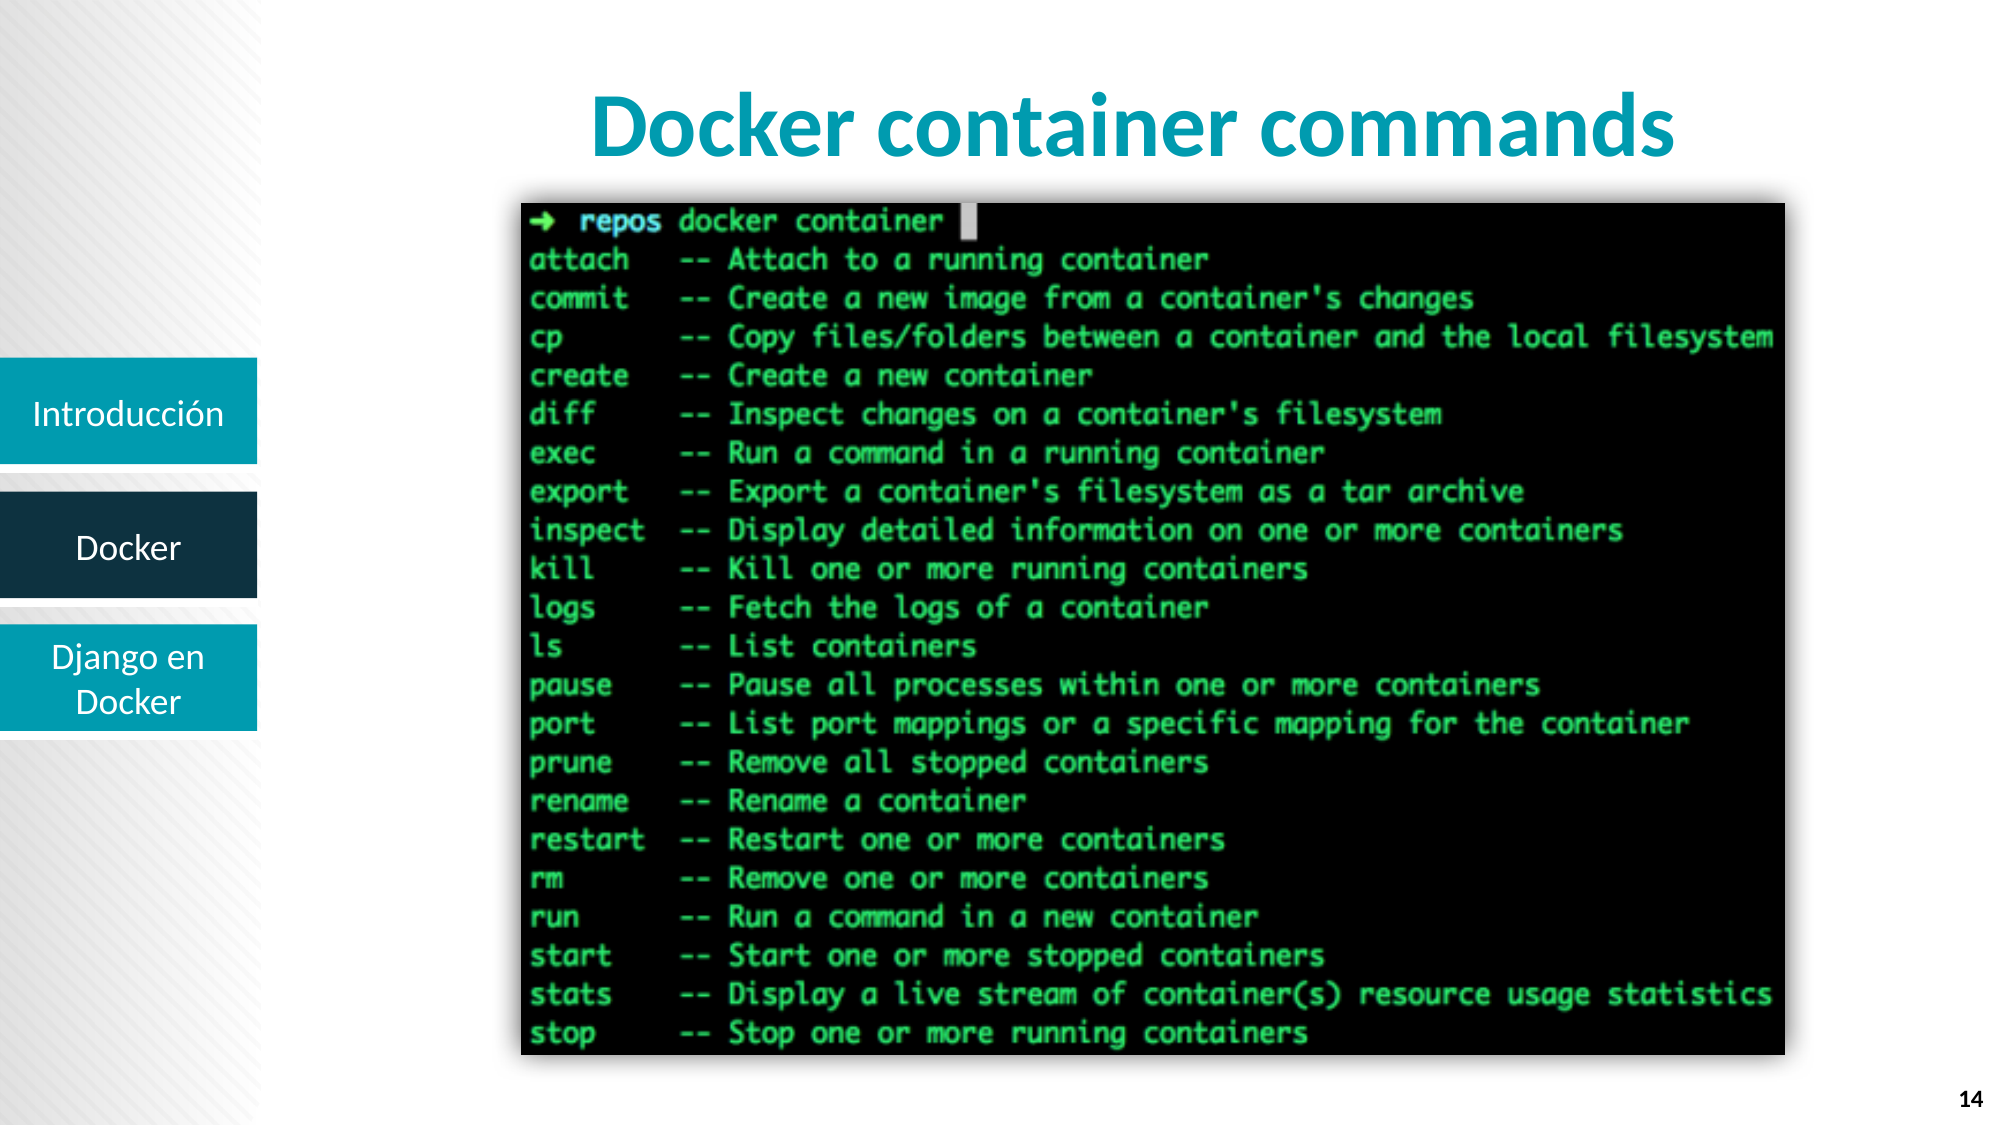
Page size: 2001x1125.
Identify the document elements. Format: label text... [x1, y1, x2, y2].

slide_number 14 [1921, 1072, 2000, 1124]
picture [521, 203, 1785, 1055]
title Docker container commands [340, 36, 1927, 204]
